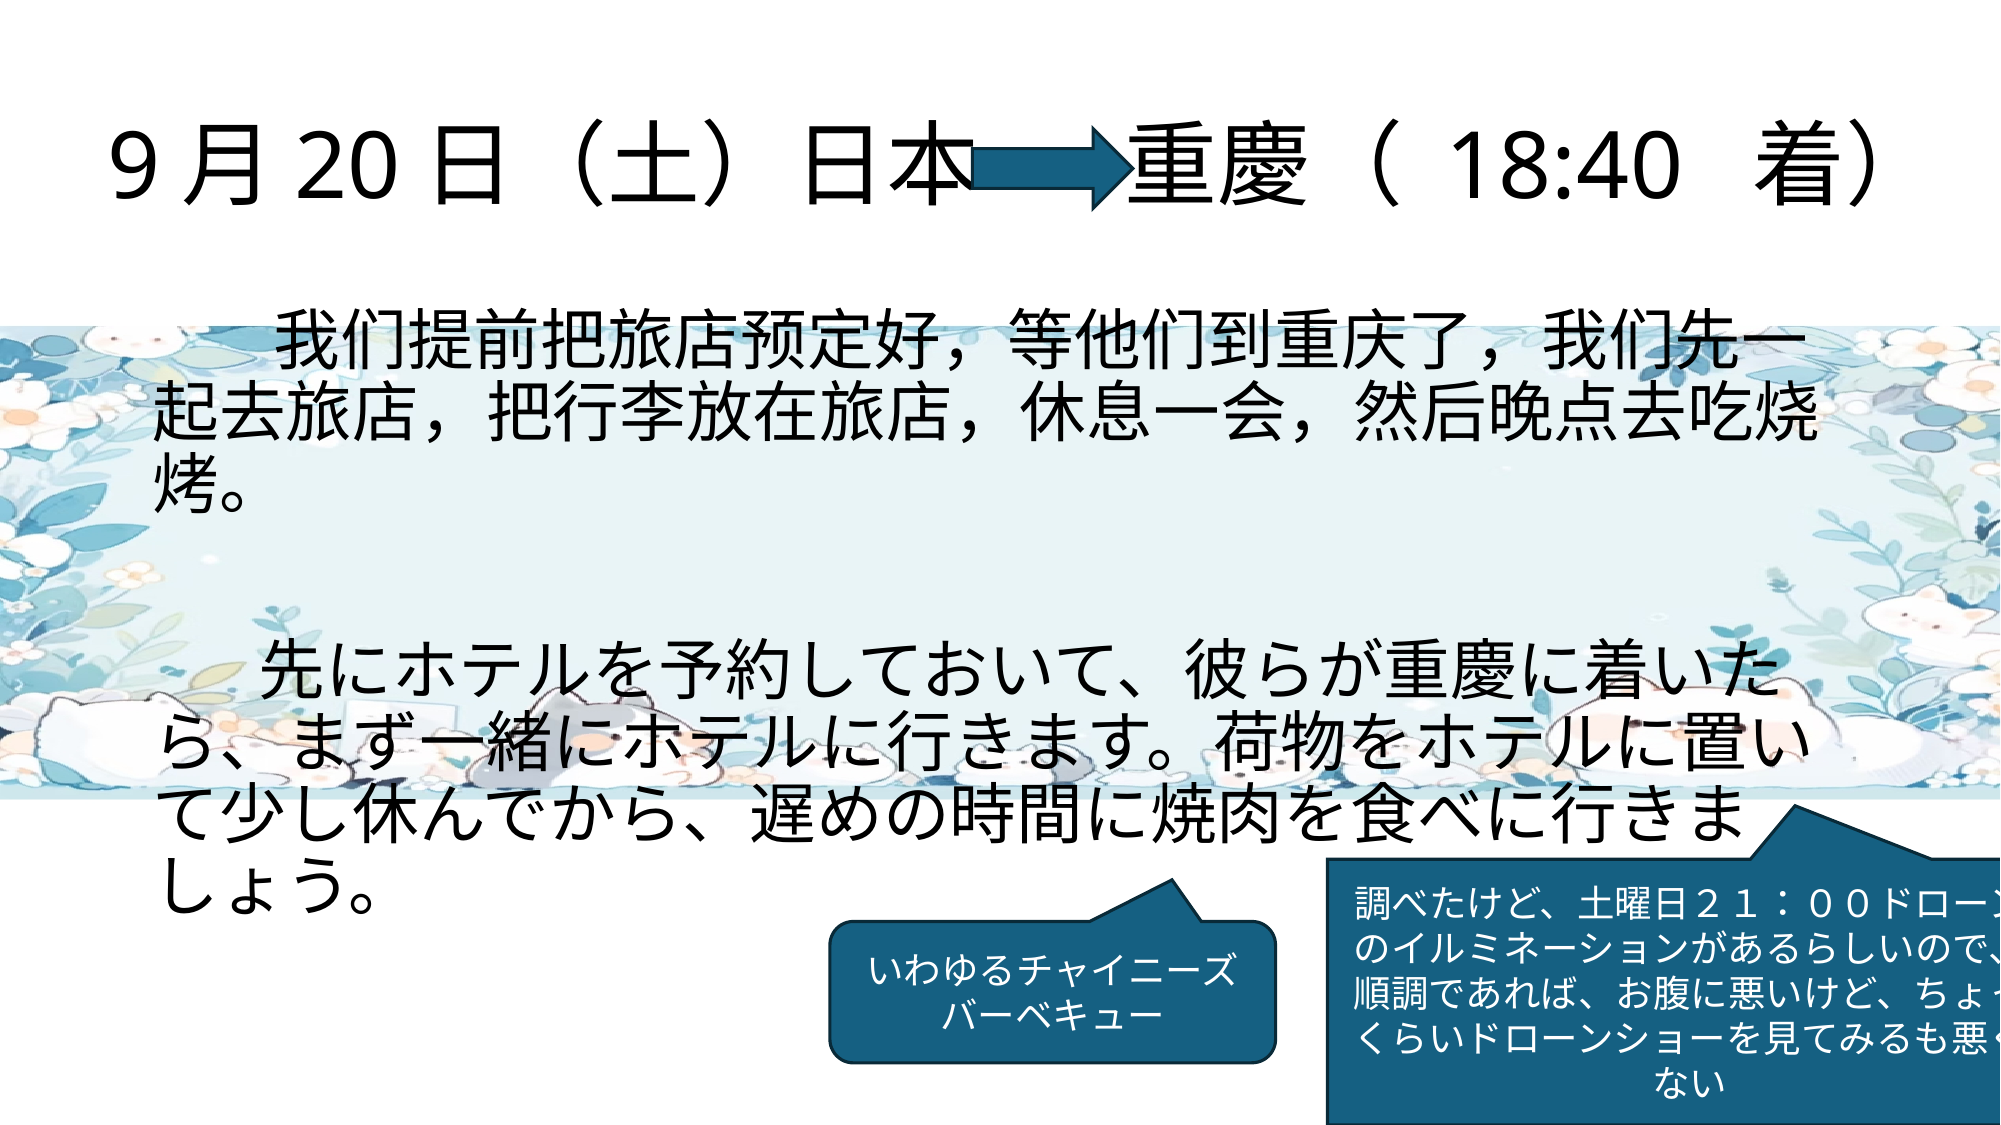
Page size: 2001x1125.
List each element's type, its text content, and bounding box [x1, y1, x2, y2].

text_box 調べたけど、土曜日２１：００ドローンのイルミネーションがあるらしいので、順調であれば、お腹に悪いけど、ちょっくらいドローンショーを見てみるも悪くない [1325, 803, 2000, 1125]
text_box [970, 125, 1136, 213]
list 我们提前把旅店预定好，等他们到重庆了，我们先一起去旅店，把行李放在旅店，休息一会，然后晚点去吃烧烤。 先にホテルを予約しておいて、彼らが重慶に着いたら、まず一緒にホテルに行きます。荷物をホテルに置いて少し休んでから、遅めの時間に焼肉を食べに行きましょう。 [137, 299, 1863, 1014]
picture [0, 0, 2001, 1125]
title 9月20日（土）日本 重慶（ 18:40 着） [83, 59, 1963, 278]
text_box いわゆるチャイニーズバーベキュー [828, 877, 1278, 1065]
